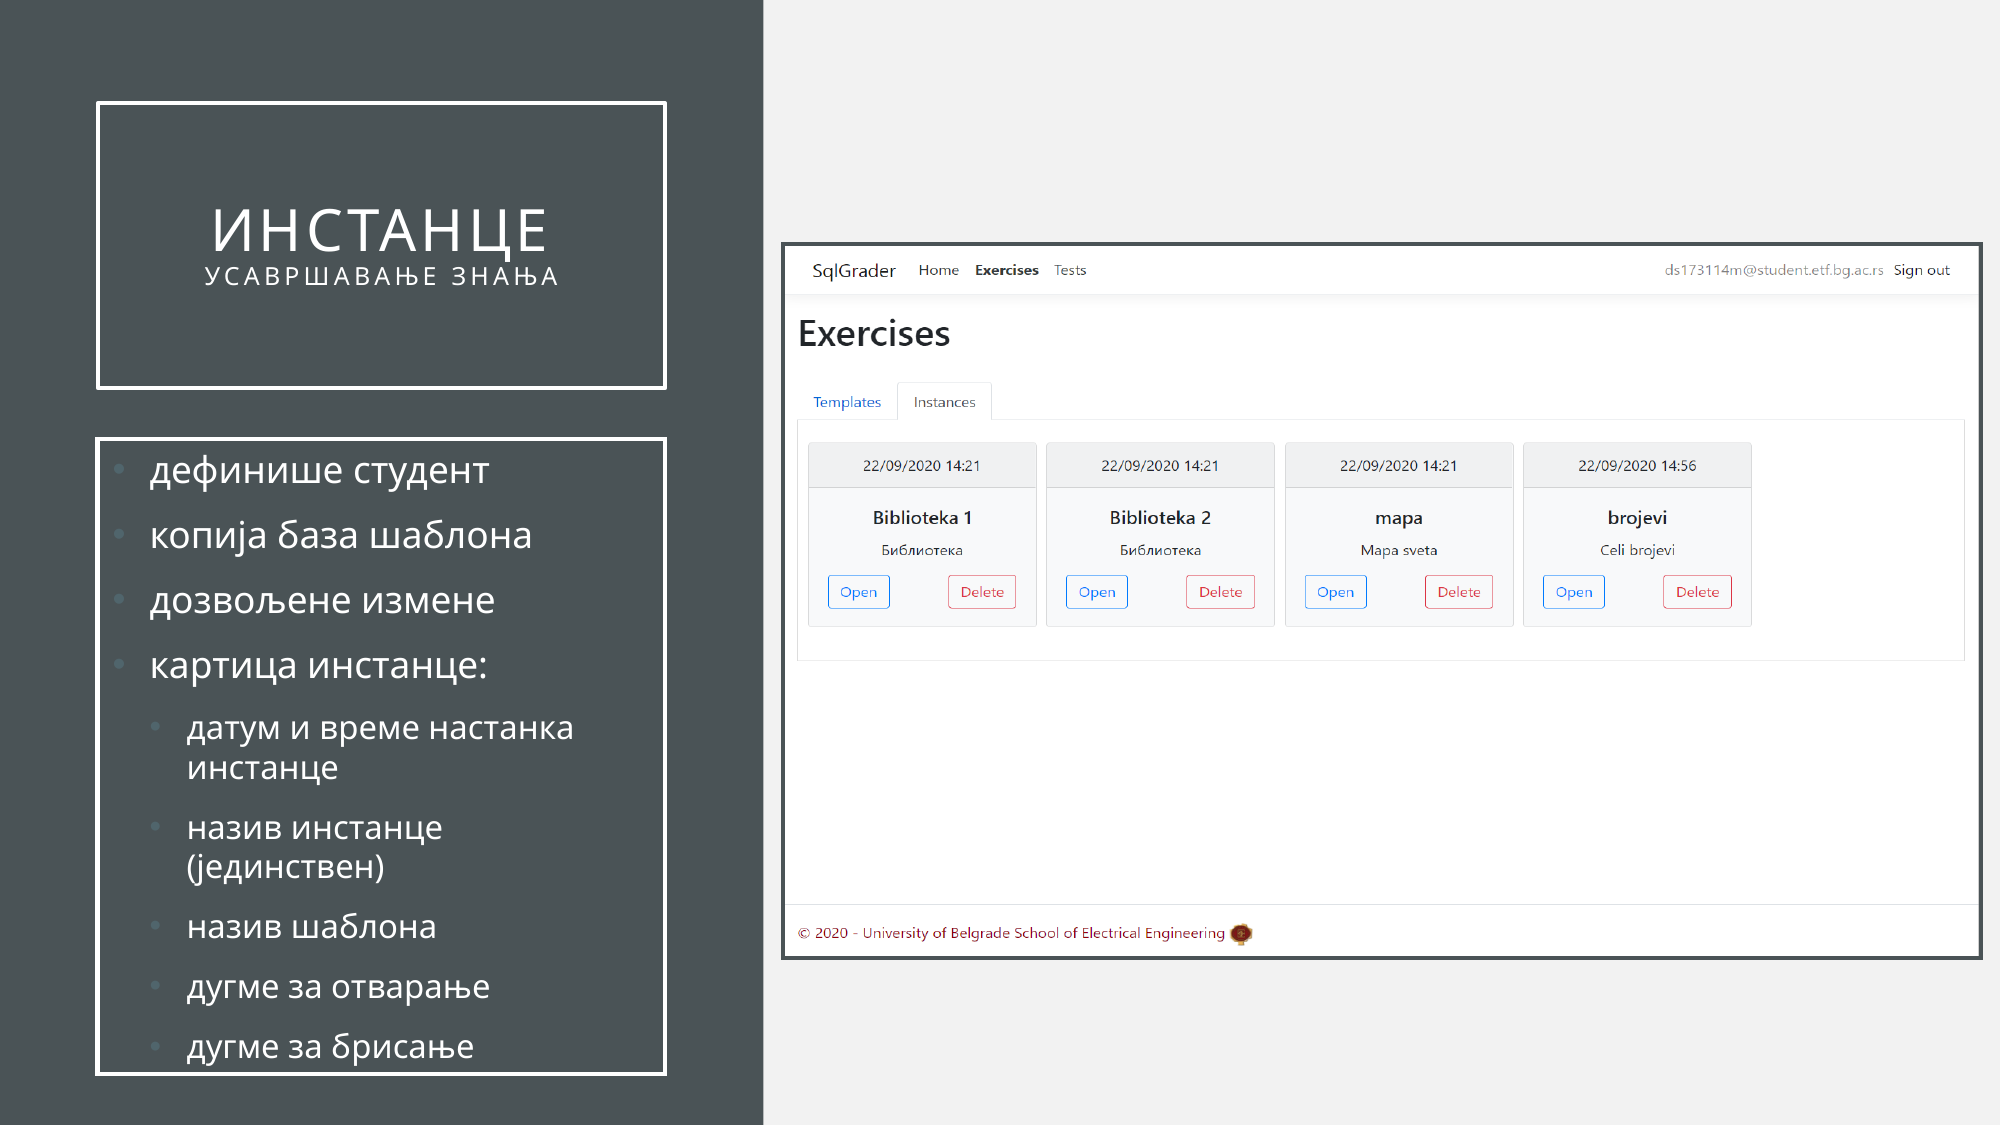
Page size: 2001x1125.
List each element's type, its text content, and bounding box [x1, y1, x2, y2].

picture [784, 245, 1979, 957]
text_box [0, 0, 764, 1125]
text_box инстанце Усавршавање знања [97, 103, 666, 389]
text_box дефинише студент копија база шаблона дозвољене измене картица инстанце: датум и време настанка инстанце назив инстанце (јединствен) назив шаблона дугме за отварање дугме за брисање [97, 439, 665, 1075]
text_box [764, 0, 2000, 1125]
